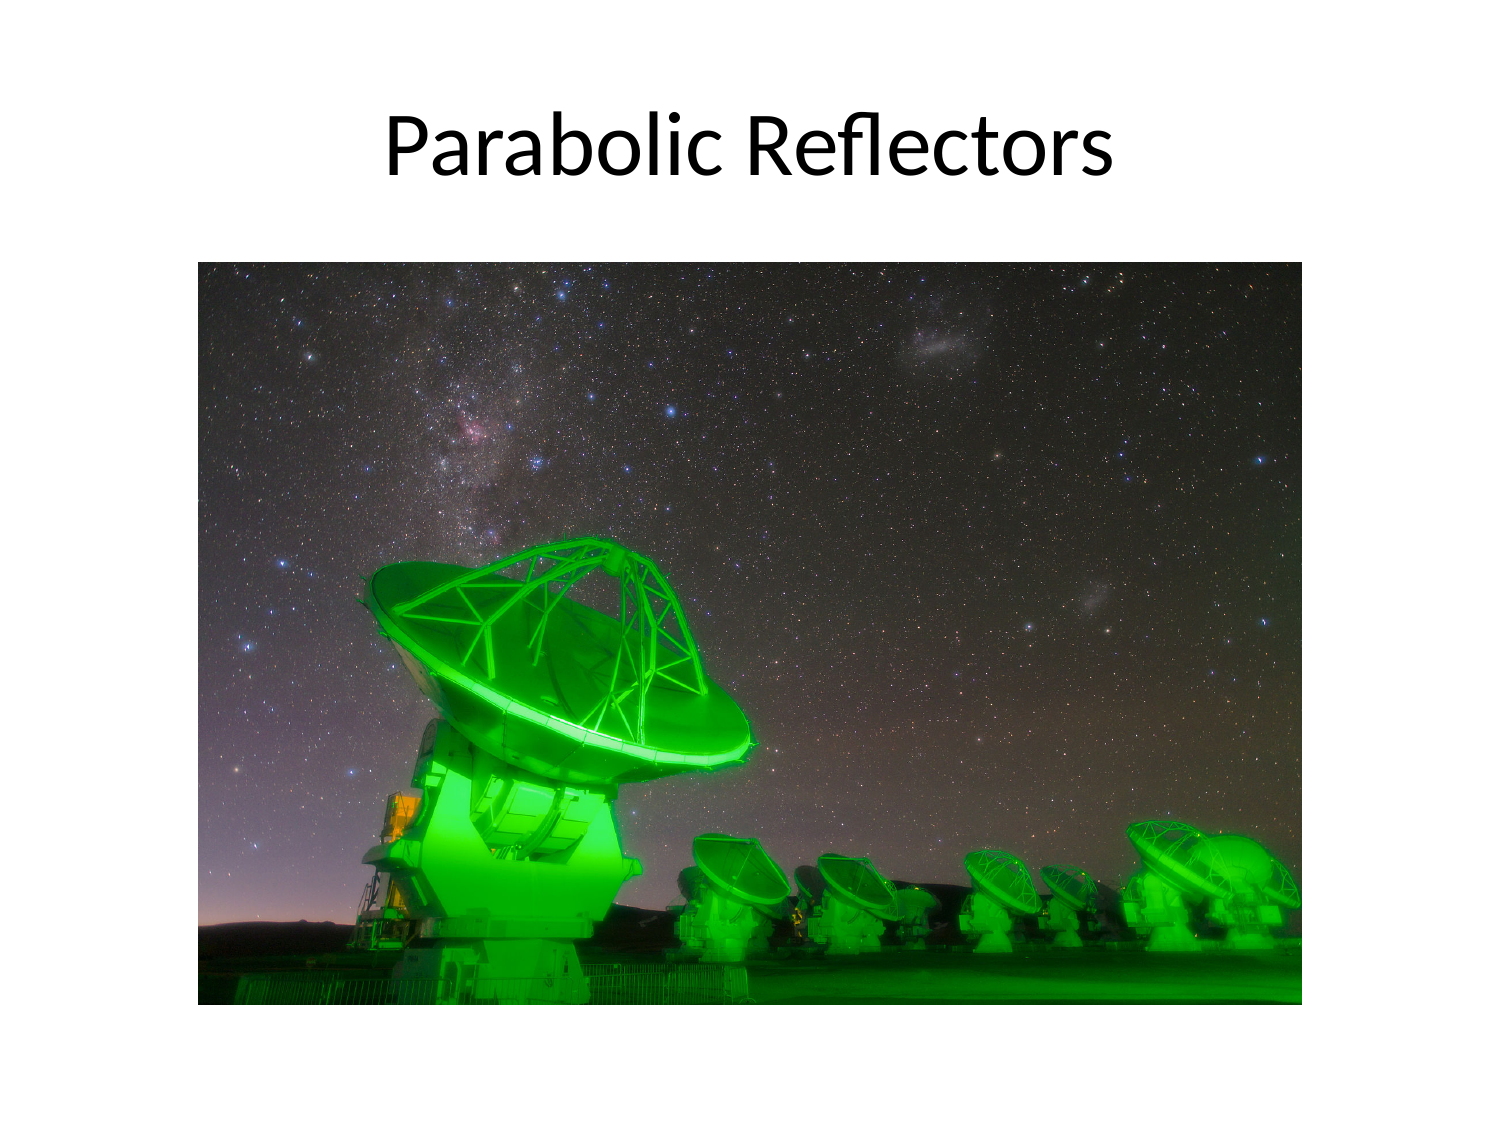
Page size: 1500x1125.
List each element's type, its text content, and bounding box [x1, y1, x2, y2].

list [198, 262, 1302, 1006]
title Parabolic Reflectors [75, 45, 1425, 233]
